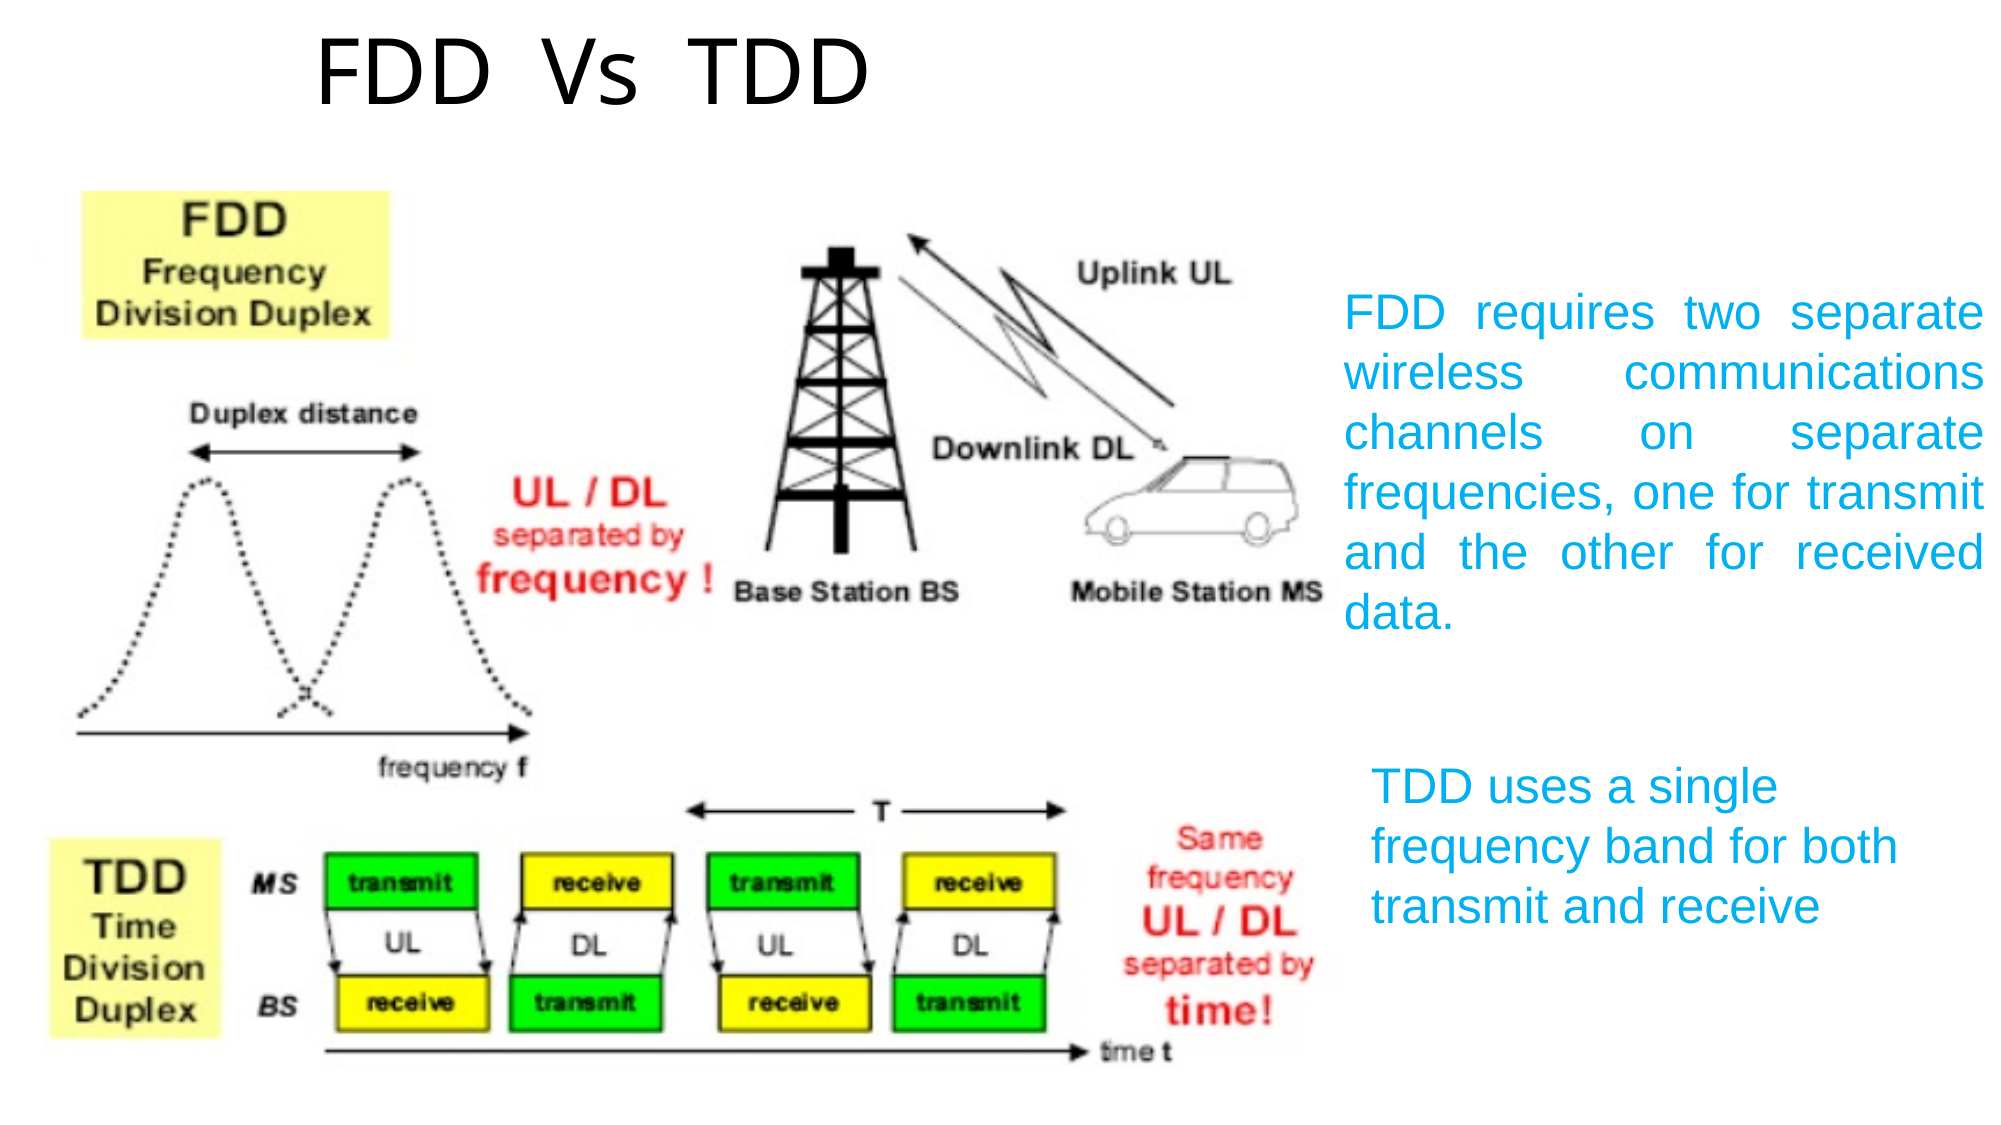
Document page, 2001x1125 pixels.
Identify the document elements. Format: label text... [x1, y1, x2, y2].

text_box FDD requires two separate wireless communications channels on separate frequencies, one for transmit and the other for received data. [1405, 272, 2000, 737]
title FDD Vs TDD [298, 15, 1356, 134]
text_box TDD uses a single frequency band for both transmit and receive [1405, 746, 2000, 942]
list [34, 191, 1400, 1075]
